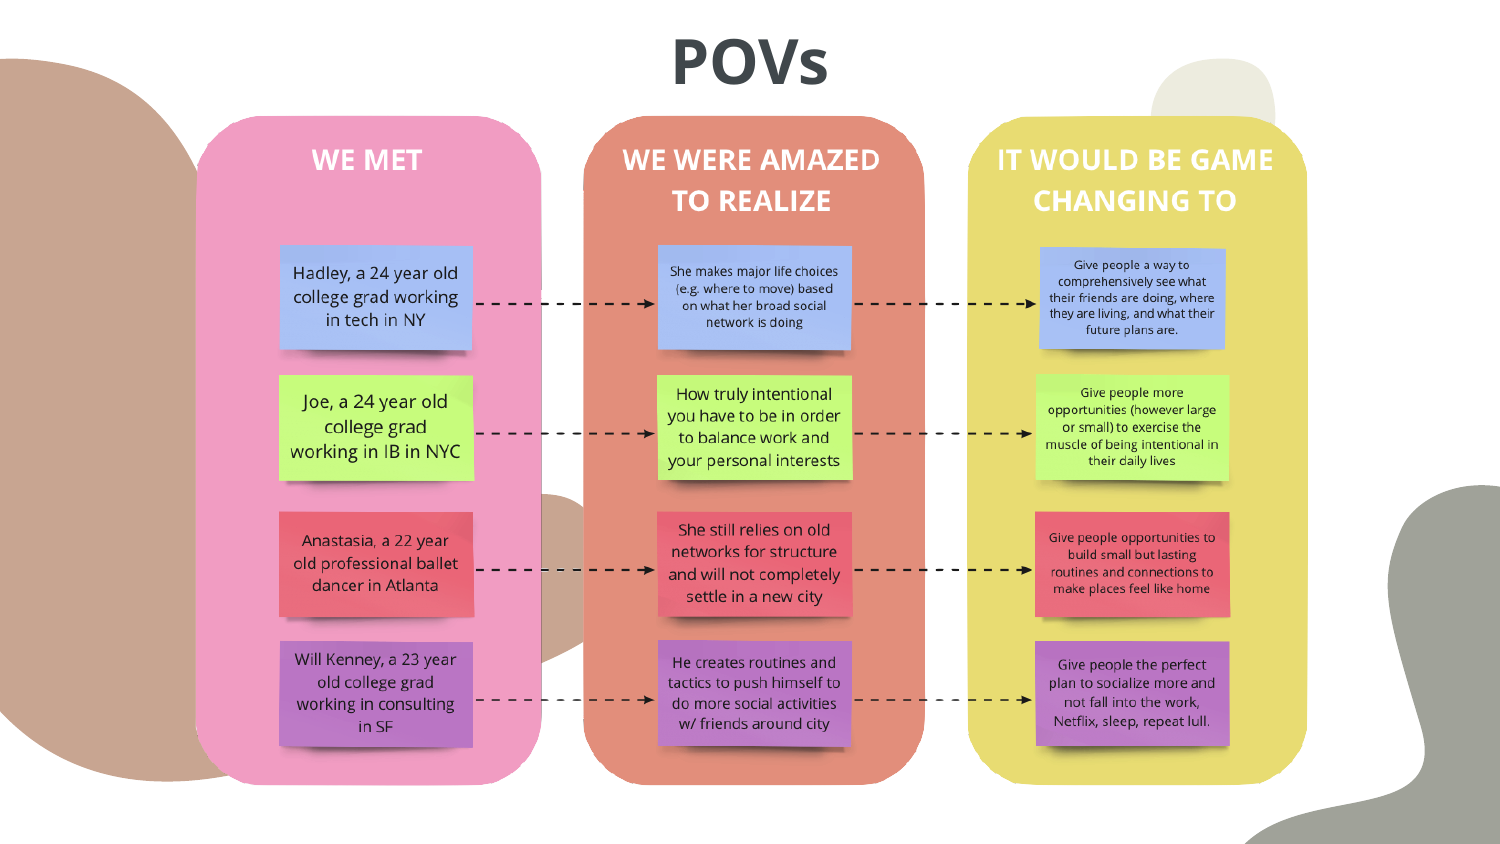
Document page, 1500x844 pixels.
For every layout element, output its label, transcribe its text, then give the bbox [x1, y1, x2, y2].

picture [187, 111, 1313, 794]
title POVs [116, 23, 1383, 113]
